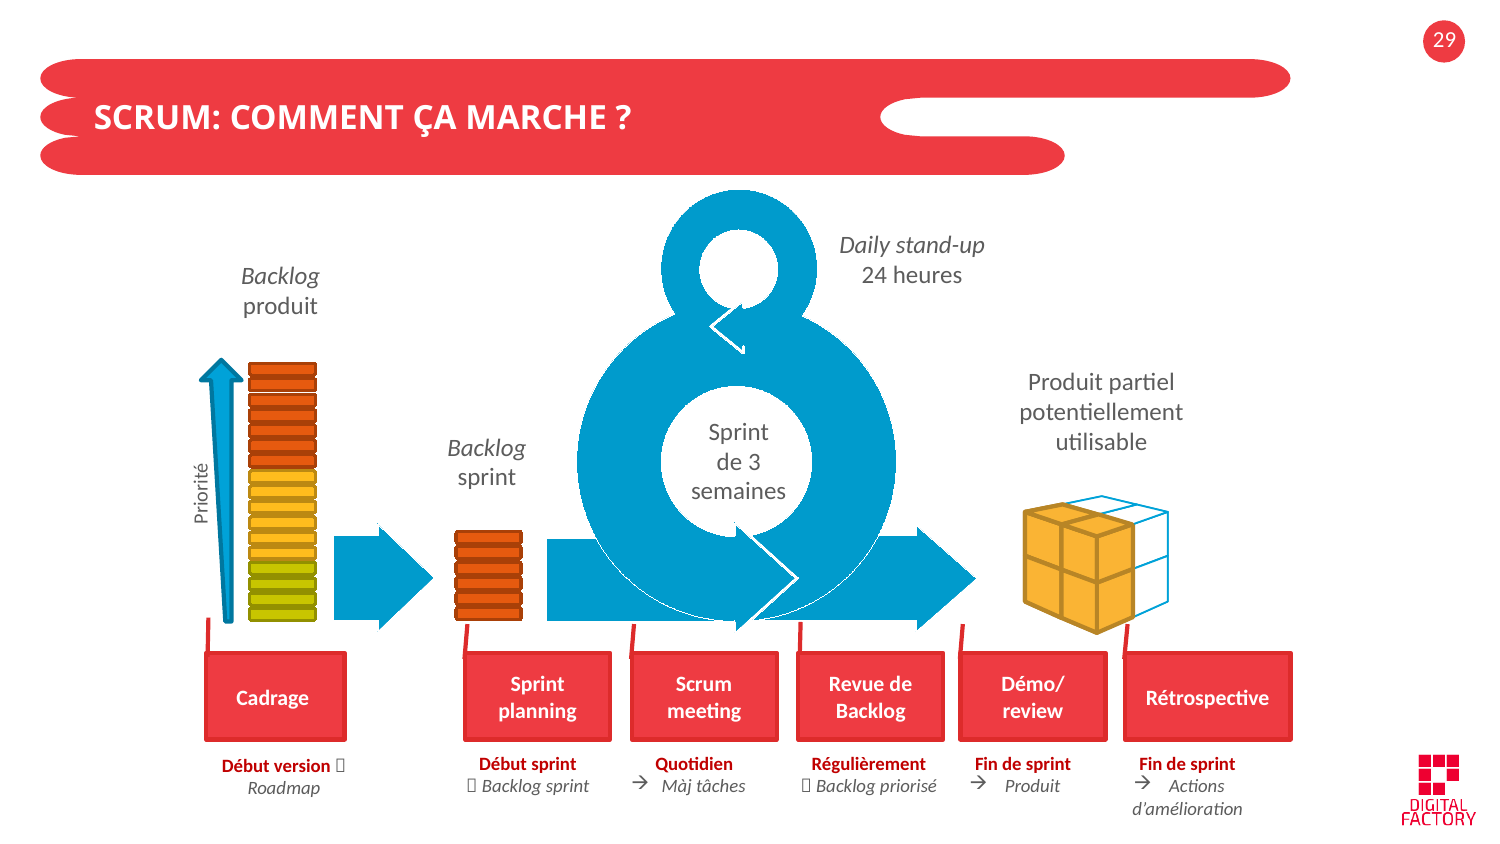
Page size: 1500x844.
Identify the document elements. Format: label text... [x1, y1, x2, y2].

picture [1400, 751, 1478, 829]
text_box [1136, 513, 1168, 567]
text_box [1025, 555, 1061, 618]
text_box [714, 304, 744, 349]
text_box [458, 548, 519, 557]
text_box [1136, 555, 1168, 616]
text_box [458, 533, 519, 542]
text_box Début sprint  Backlog sprint [449, 743, 606, 804]
text_box Scrum meeting [631, 624, 777, 740]
text_box [576, 313, 897, 622]
text_box [458, 579, 519, 588]
text_box [248, 423, 317, 438]
text_box [749, 520, 981, 637]
text_box [251, 472, 314, 481]
text_box [661, 190, 817, 347]
text_box [251, 380, 314, 389]
text_box Début version  Roadmap [203, 745, 364, 806]
text_box [1063, 496, 1138, 514]
text_box Daily stand-up 24 heures [824, 221, 1000, 296]
text_box [454, 530, 523, 545]
text_box Démo/ review [959, 624, 1106, 740]
text_box [248, 469, 317, 484]
text_box [733, 520, 799, 636]
text_box [251, 610, 314, 619]
text_box [248, 561, 317, 576]
text_box [251, 518, 314, 527]
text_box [1061, 514, 1133, 583]
text_box [248, 546, 317, 561]
text_box [251, 426, 314, 435]
text_box [251, 534, 314, 542]
text_box Fin de sprint Actions d’amélioration [1109, 743, 1266, 827]
text_box [248, 377, 317, 392]
text_box [454, 576, 523, 591]
text_box [251, 503, 314, 511]
text_box [699, 229, 778, 309]
text_box [547, 539, 714, 621]
text_box [251, 396, 314, 405]
text_box Rétrospective [1124, 633, 1291, 740]
text_box [248, 530, 317, 546]
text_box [1061, 583, 1133, 633]
text_box [765, 527, 975, 629]
text_box Cadrage [206, 617, 345, 740]
text_box [1025, 504, 1097, 525]
text_box [248, 453, 317, 469]
text_box [251, 411, 314, 420]
text_box [1104, 504, 1168, 525]
text_box Quotidien Màj tâches [616, 743, 773, 804]
text_box [248, 393, 317, 408]
text_box [251, 456, 314, 465]
text_box [248, 362, 317, 377]
text_box [39, 58, 1292, 176]
text_box [248, 515, 317, 531]
text_box Sprint de 3 semaines [676, 407, 802, 513]
text_box [248, 438, 317, 453]
text_box [200, 359, 242, 622]
text_box [544, 536, 730, 624]
text_box [248, 484, 317, 500]
text_box [251, 595, 314, 604]
text_box [734, 526, 794, 630]
text_box [251, 580, 314, 588]
text_box [661, 416, 676, 507]
text_box Backlog sprint [432, 423, 542, 499]
text_box Backlog produit [226, 251, 336, 327]
text_box [454, 545, 523, 560]
text_box Priorité [179, 448, 219, 540]
text_box [251, 487, 314, 496]
text_box [454, 606, 523, 621]
text_box [248, 408, 317, 423]
text_box [802, 424, 812, 499]
text_box [458, 564, 519, 573]
text_box [248, 592, 317, 607]
text_box [681, 513, 792, 537]
text_box [458, 594, 519, 603]
text_box [454, 560, 523, 576]
text_box Produit partiel potentiellement utilisable [1004, 358, 1199, 463]
text_box [248, 576, 317, 592]
text_box [709, 298, 745, 354]
text_box [251, 441, 314, 450]
text_box [1025, 513, 1059, 568]
text_box [334, 527, 433, 629]
text_box [251, 549, 314, 557]
text_box [251, 564, 314, 573]
text_box [251, 365, 314, 374]
text_box Sprint planning [464, 624, 611, 740]
text_box [684, 386, 789, 407]
text_box [458, 609, 519, 618]
text_box [248, 607, 317, 622]
text_box Revue de Backlog [798, 621, 944, 740]
text_box [454, 591, 523, 606]
text_box [331, 519, 438, 636]
text_box Fin de sprint Produit [957, 743, 1102, 804]
text_box [248, 499, 317, 515]
text_box SCRUM: COMMENT ÇA MARCHE ? [93, 93, 977, 185]
text_box Régulièrement  Backlog priorisé [781, 743, 957, 804]
